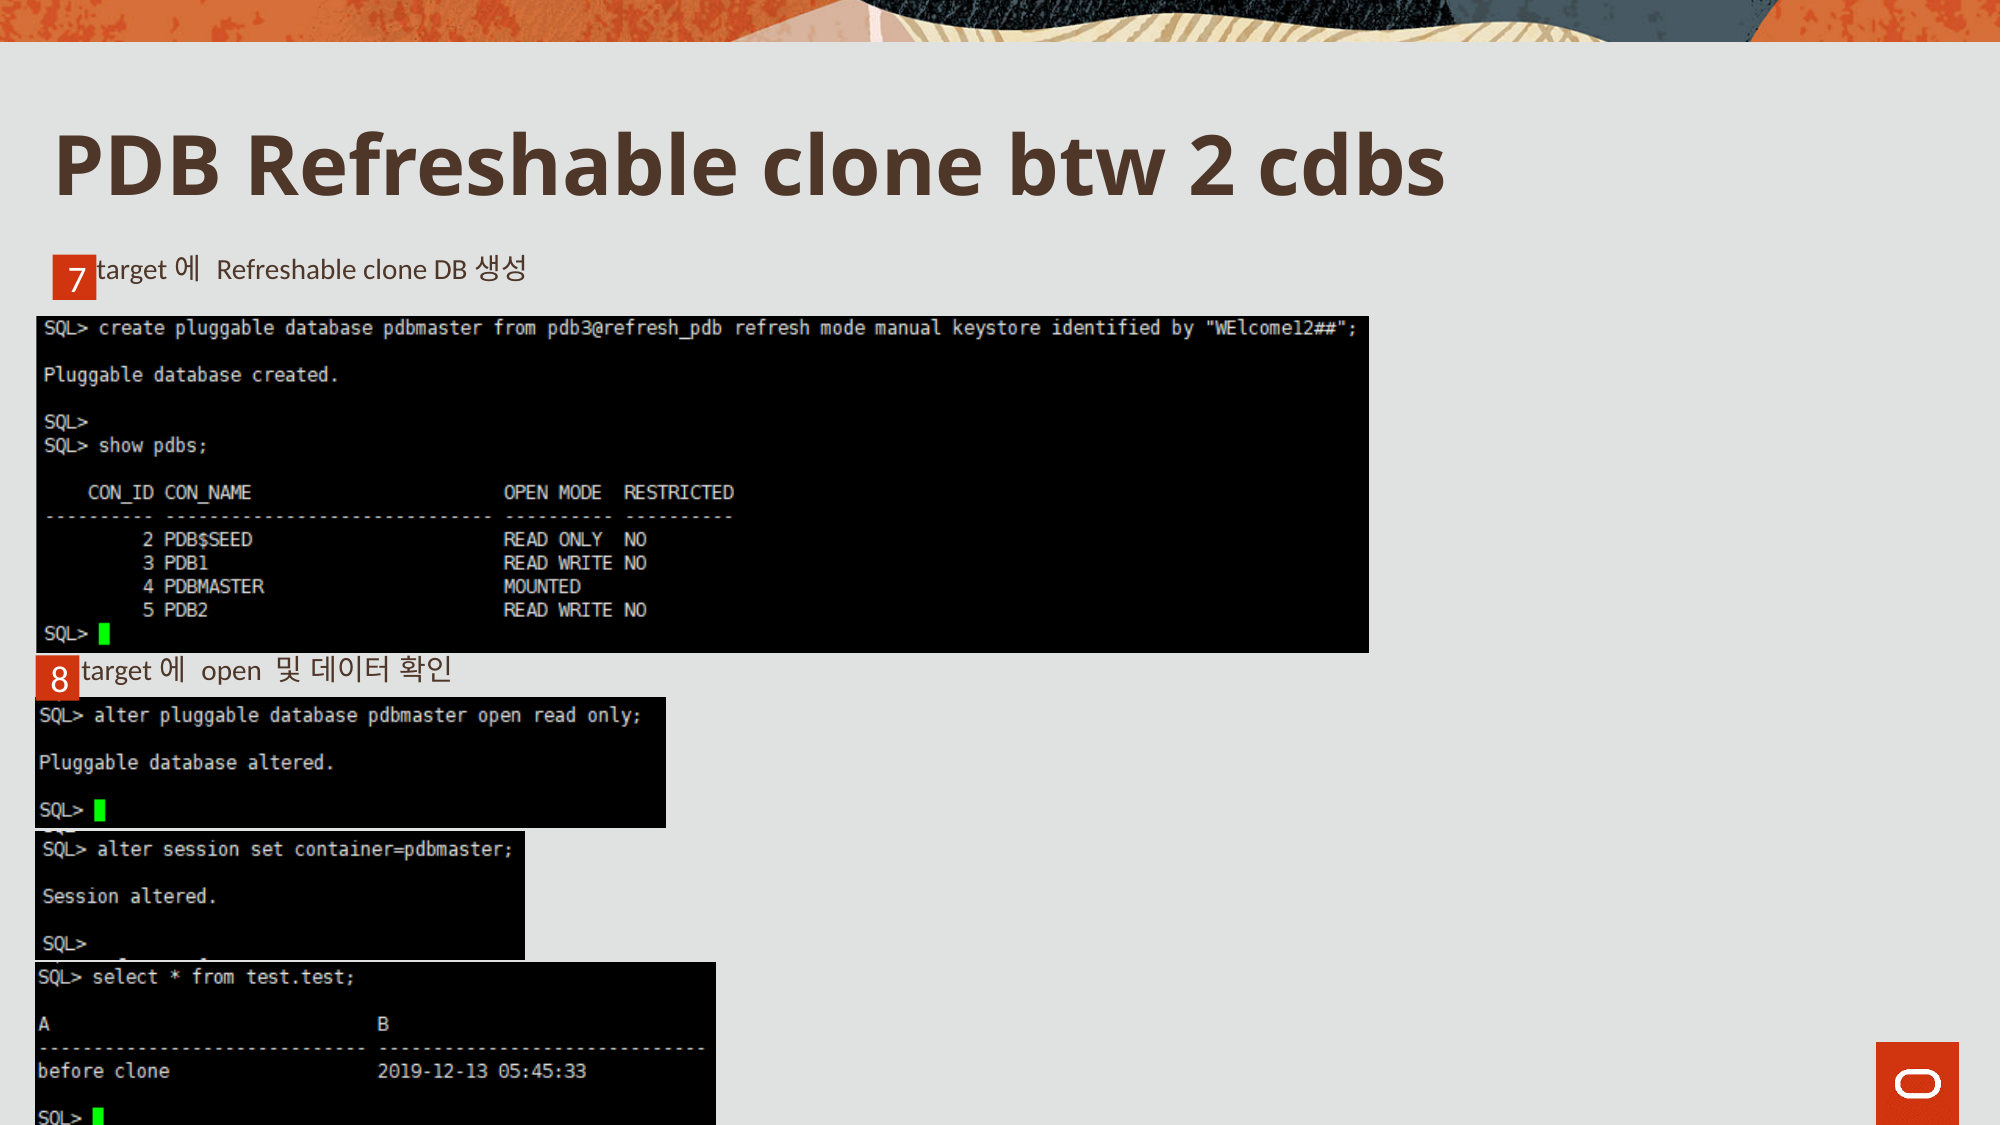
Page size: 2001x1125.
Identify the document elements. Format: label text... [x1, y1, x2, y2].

picture [35, 316, 1369, 653]
picture [35, 697, 666, 828]
text_box 7 [52, 254, 97, 301]
text_box target에 open 및 데이터 확인 [81, 655, 835, 701]
picture [35, 831, 525, 960]
text_box 8 [35, 654, 80, 697]
picture [35, 962, 716, 1125]
text_box target에 Refreshable clone DB생성 [97, 254, 850, 300]
picture [0, 0, 2000, 42]
title PDB Refreshable clone btw 2 cdbs [52, 59, 1925, 278]
picture [1876, 1042, 1959, 1125]
